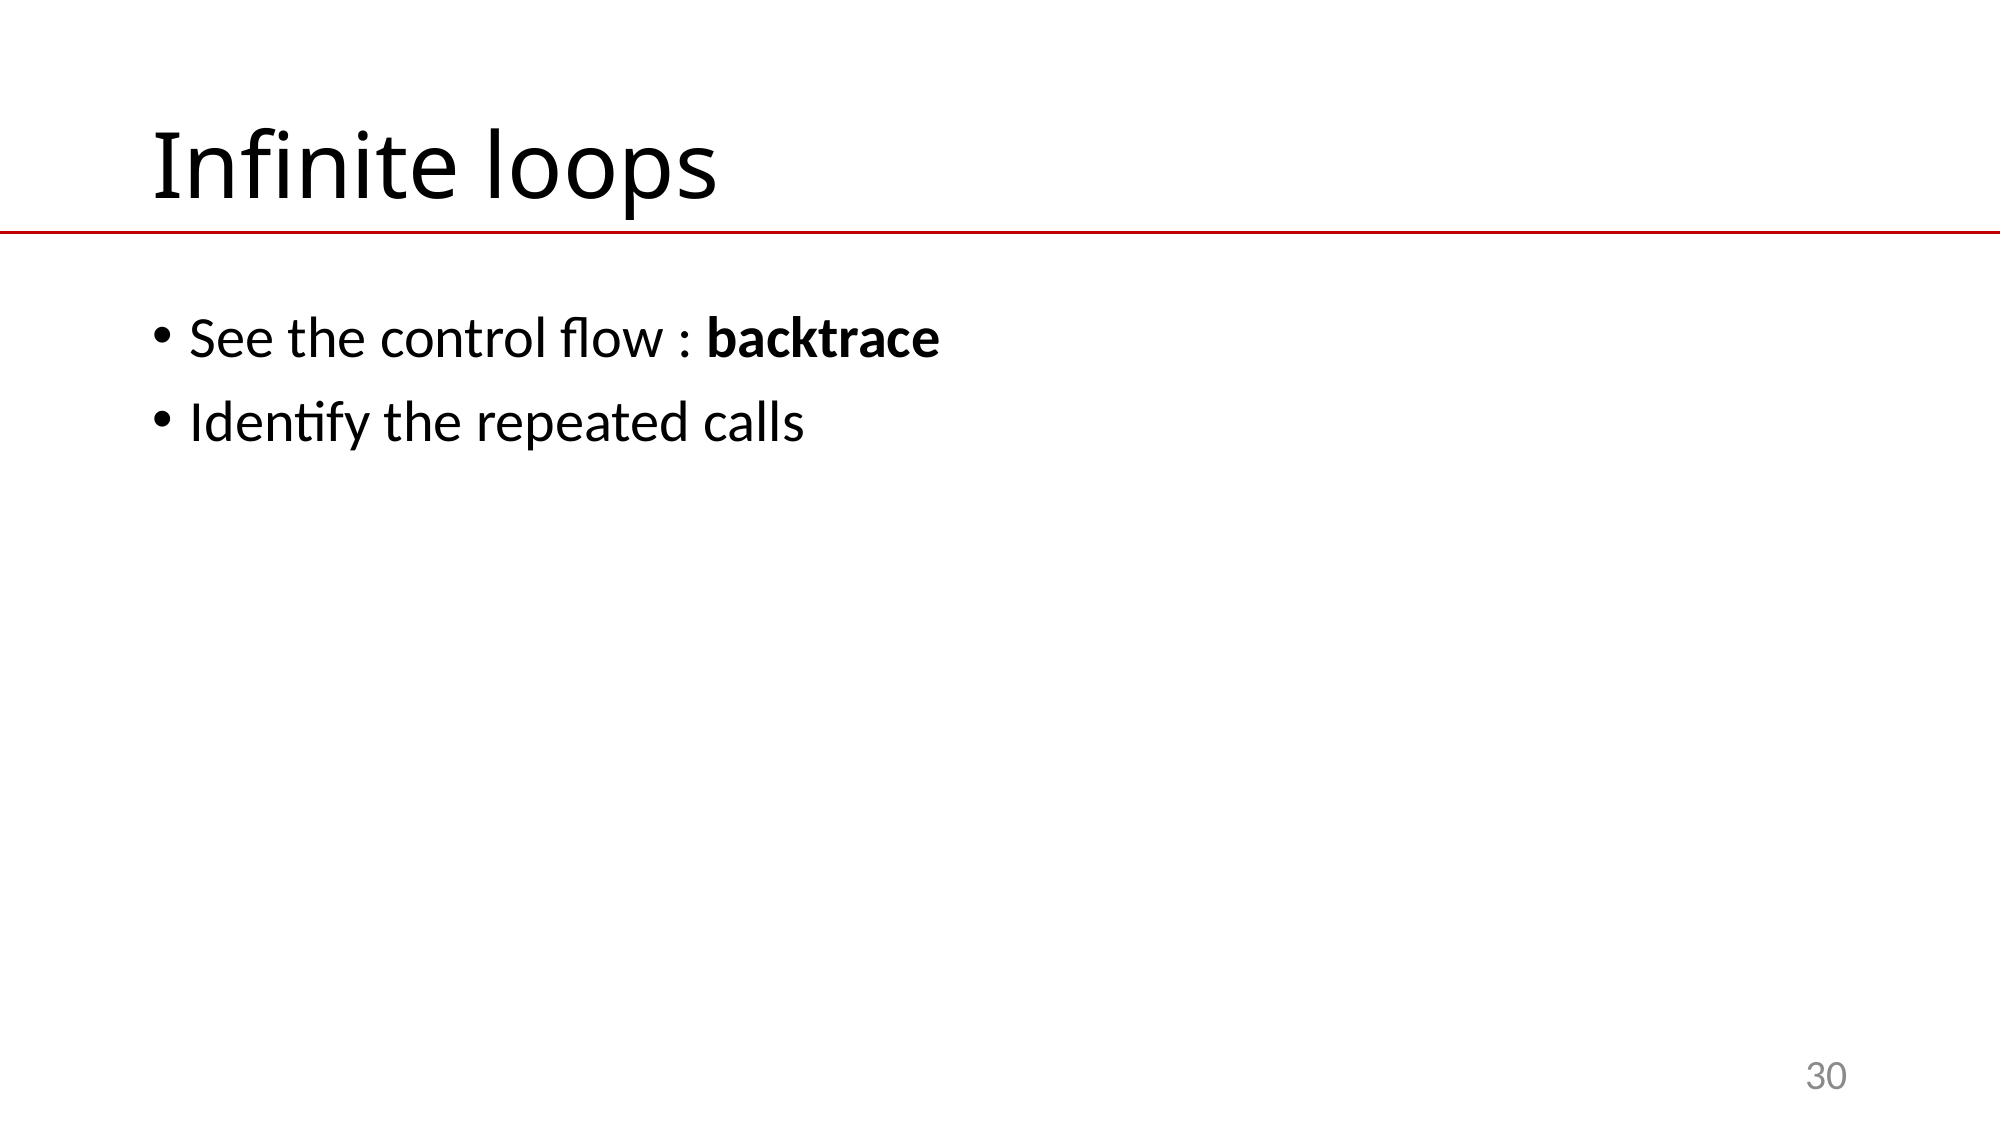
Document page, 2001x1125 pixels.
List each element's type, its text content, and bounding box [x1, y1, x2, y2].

title Infinite loops [137, 59, 1863, 278]
list See the control flow : backtrace Identify the repeated calls [137, 299, 1863, 1014]
slide_number 30 [1412, 1042, 1863, 1103]
